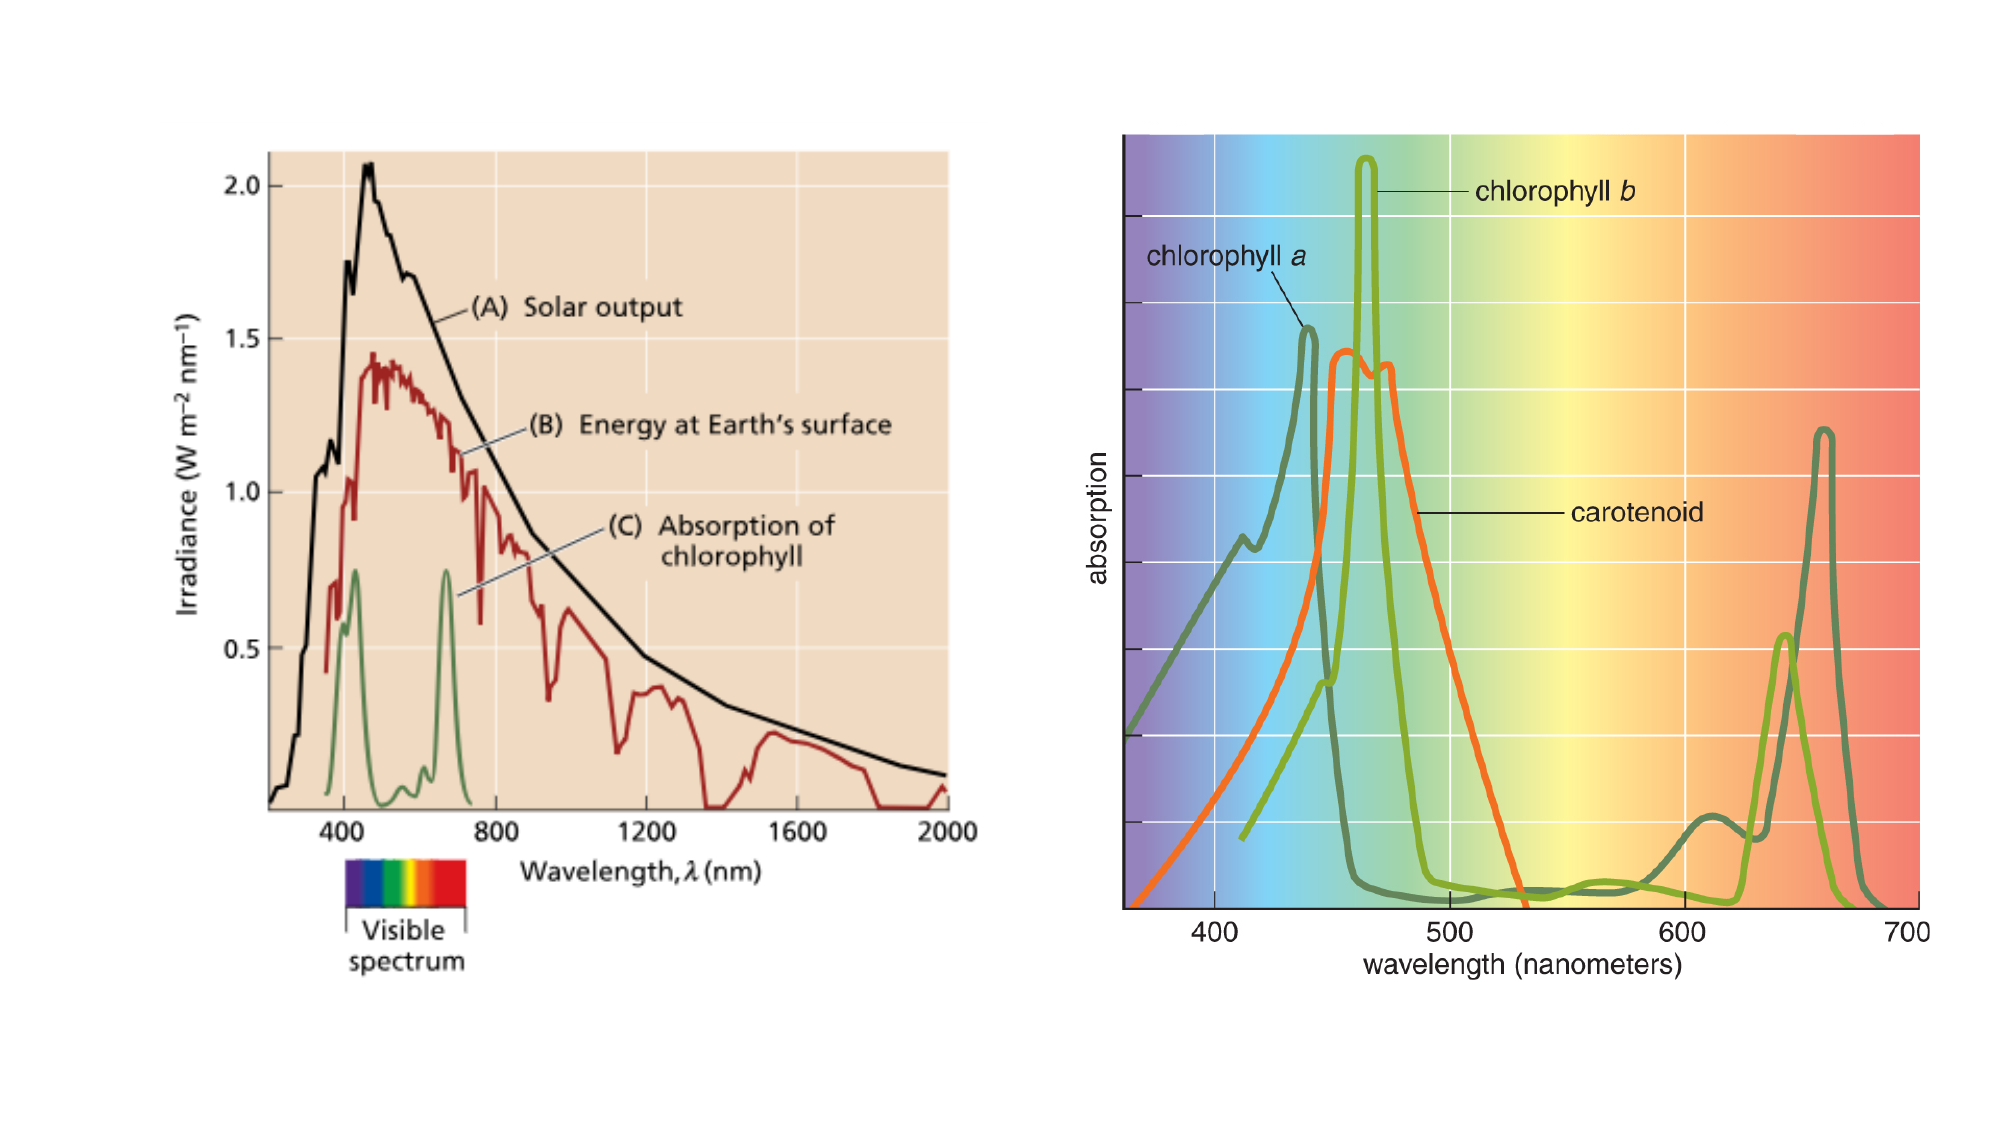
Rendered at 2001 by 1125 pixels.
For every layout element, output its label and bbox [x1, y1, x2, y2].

picture [162, 121, 988, 982]
picture [1085, 121, 1930, 980]
